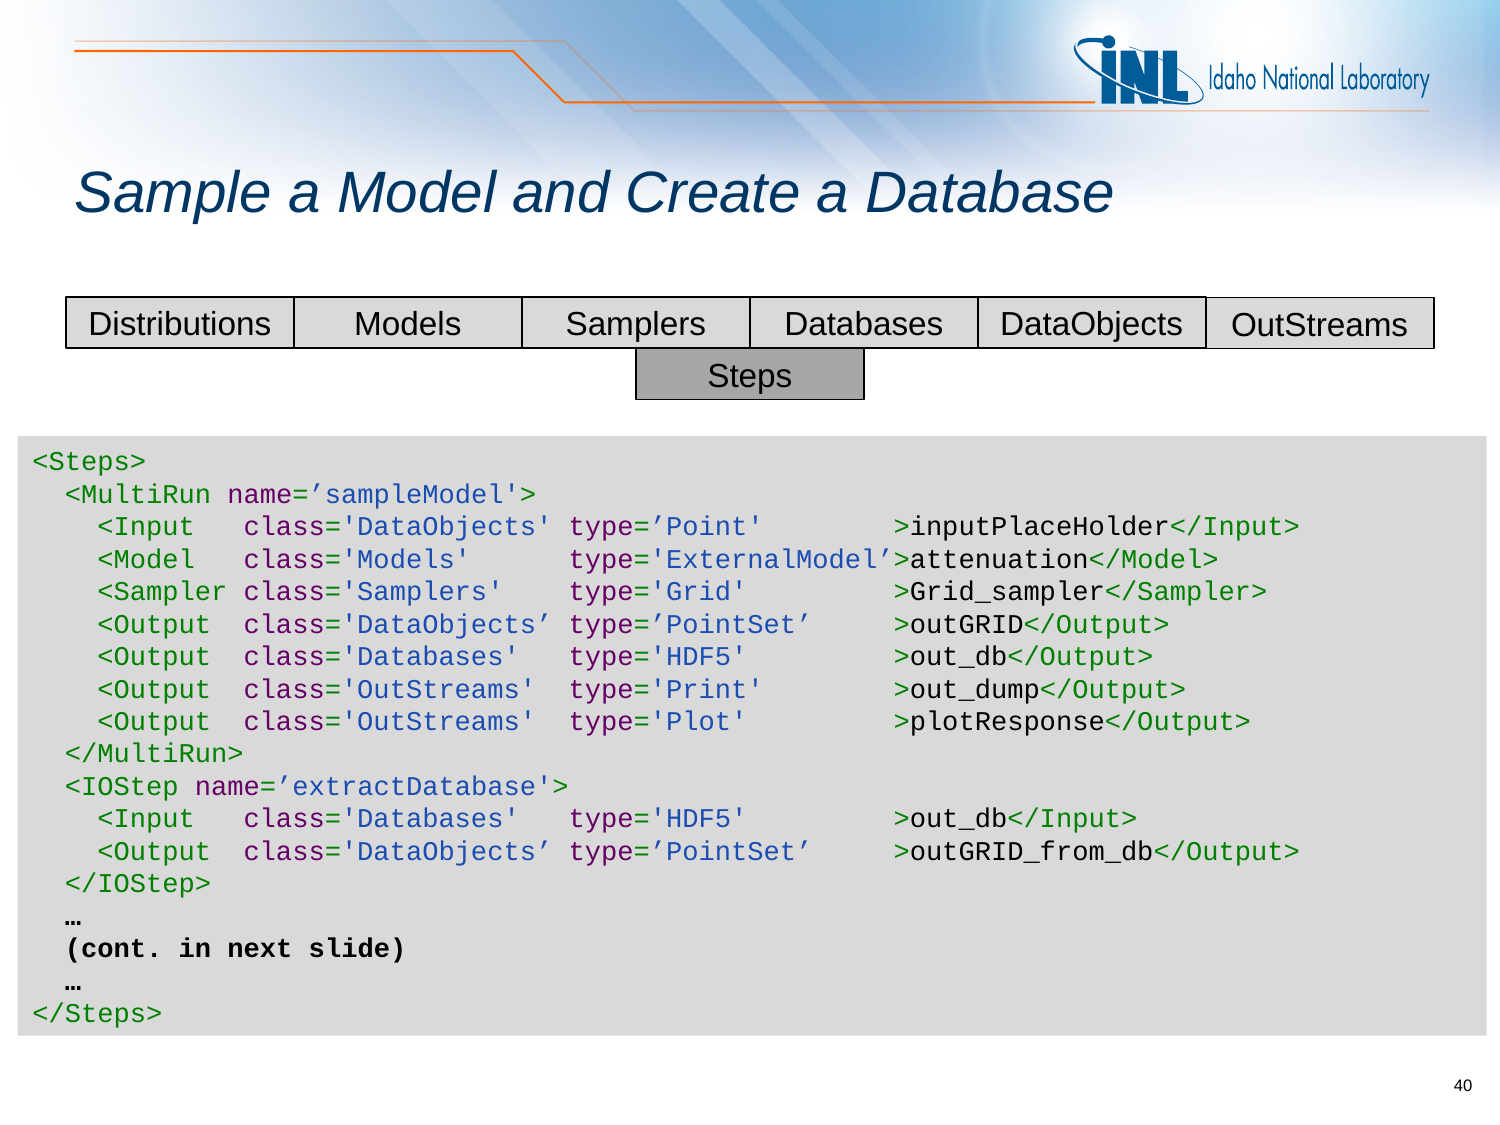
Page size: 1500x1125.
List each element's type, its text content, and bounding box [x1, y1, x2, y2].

slide_number 40 [1429, 1074, 1473, 1096]
text_box Distributions [66, 296, 293, 349]
text_box <Steps> <MultiRun name=’sampleModel'> <Input class='DataObjects' type=’Point' >inputPlaceHolder</Input> <Model class='Models' type='ExternalModel’>attenuation</Model> <Sampler class='Samplers' type='Grid' >Grid_sampler</Sampler> <Output class='DataObjects’ type=’PointSet’ >outGRID</Output> <Output class='Databases' type='HDF5' >out_db</Output> <Output class='OutStreams' type='Print' >out_dump</Output> <Output class='OutStreams' type='Plot' >plotResponse</Output> </MultiRun> <IOStep name=’extractDatabase'> <Input class='Databases' type='HDF5' >out_db</Input> <Output class='DataObjects’ type=’PointSet’ >outGRID_from_db</Output> </IOStep> … (cont. in next slide) … </Steps> [17, 436, 1487, 1036]
text_box Samplers [522, 296, 749, 349]
text_box OutStreams [1205, 297, 1434, 349]
text_box Models [293, 296, 522, 349]
picture [0, 0, 1500, 1125]
text_box DataObjects [977, 296, 1206, 349]
text_box Databases [749, 296, 977, 349]
text_box Steps [635, 349, 864, 400]
title Sample a Model and Create a Database [74, 164, 1426, 227]
